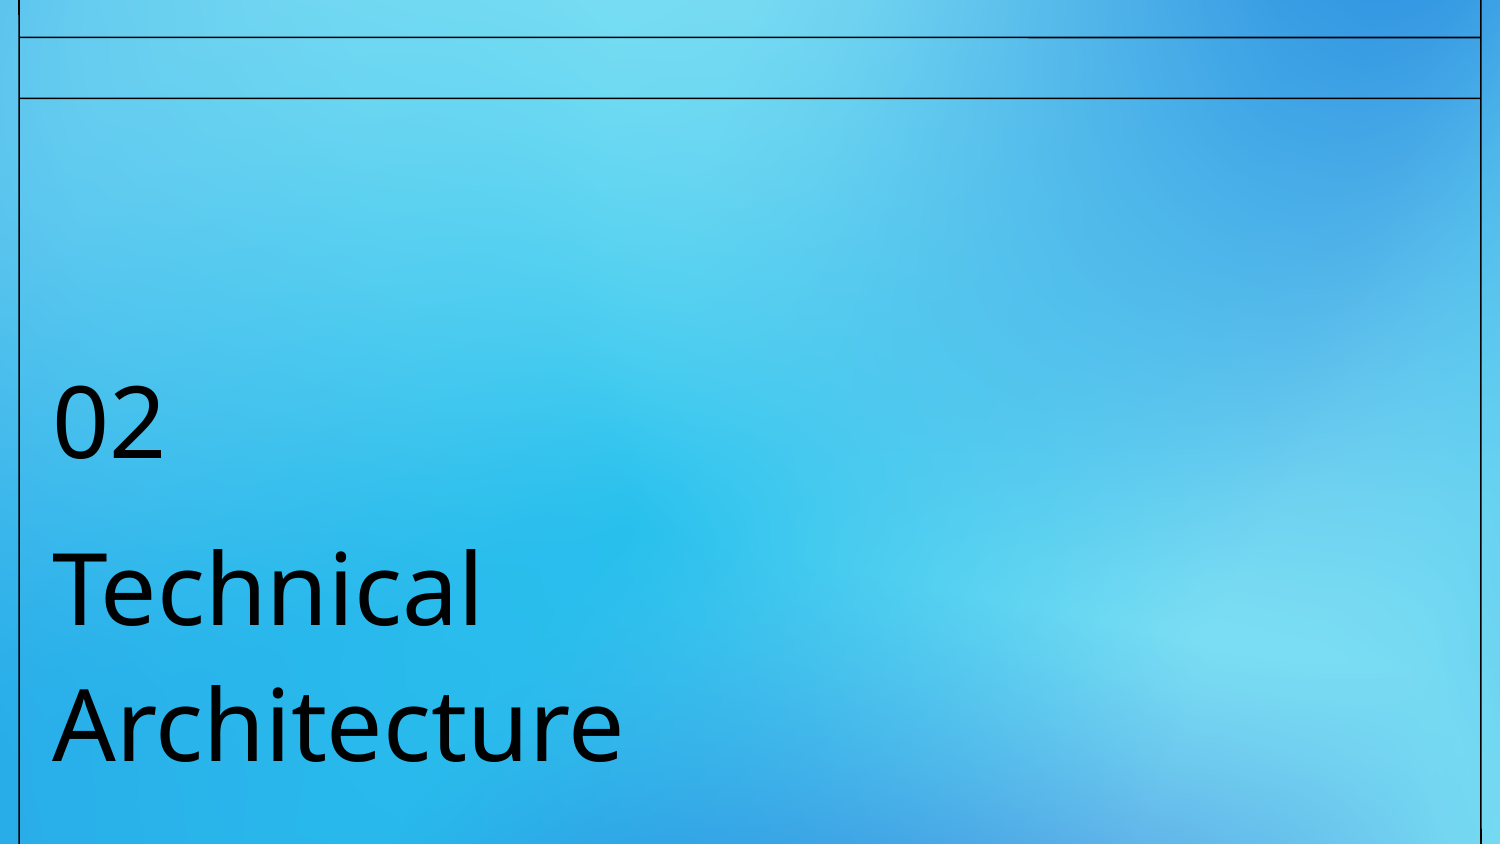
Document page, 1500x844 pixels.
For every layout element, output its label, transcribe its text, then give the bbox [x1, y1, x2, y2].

title 02 [37, 335, 250, 504]
title Technical Architecture [37, 503, 1063, 807]
